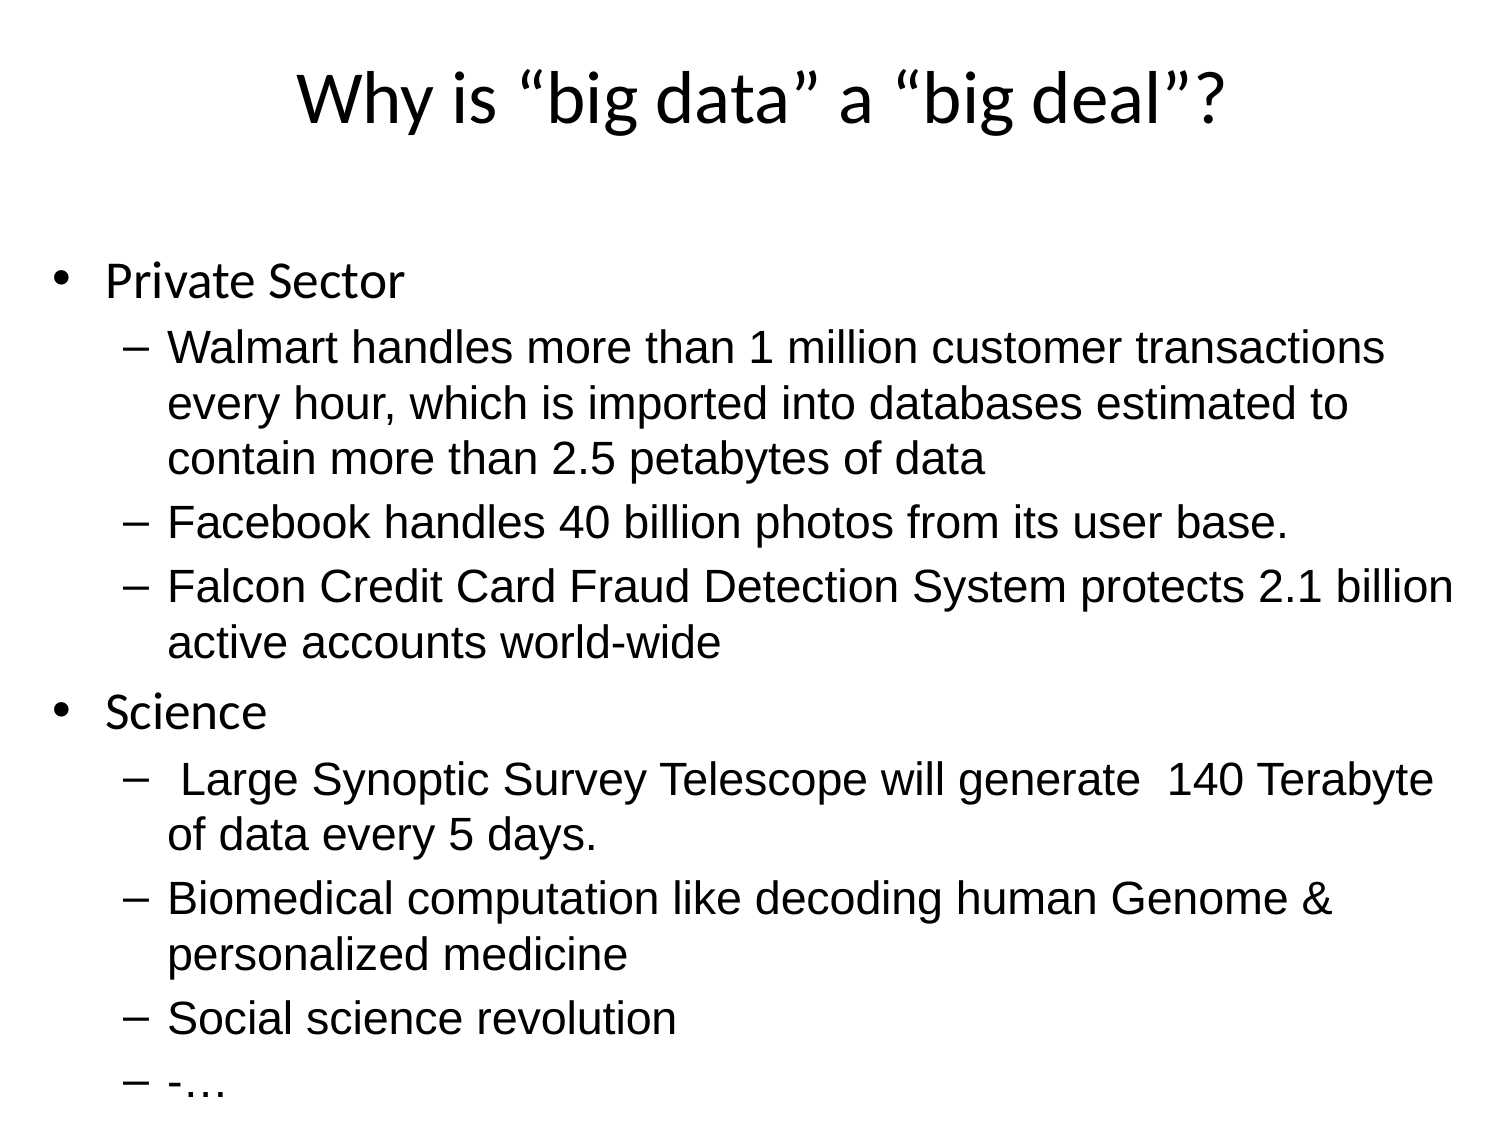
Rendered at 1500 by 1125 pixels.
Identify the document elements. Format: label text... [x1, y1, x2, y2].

title Why is “big data” a “big deal”? [87, 0, 1438, 188]
list Private Sector Walmart handles more than 1 million customer transactions every hour, which is imported into databases estimated to contain more than 2.5 petabytes of data Facebook handles 40 billion photos from its user base. Falcon Credit Card Fraud Detection System protects 2.1 billion active accounts world-wide Science Large Synoptic Survey Telescope will generate 140 Terabyte of data every 5 days. Biomedical computation like decoding human Genome & personalized medicine Social science revolution -… [37, 237, 1475, 1125]
